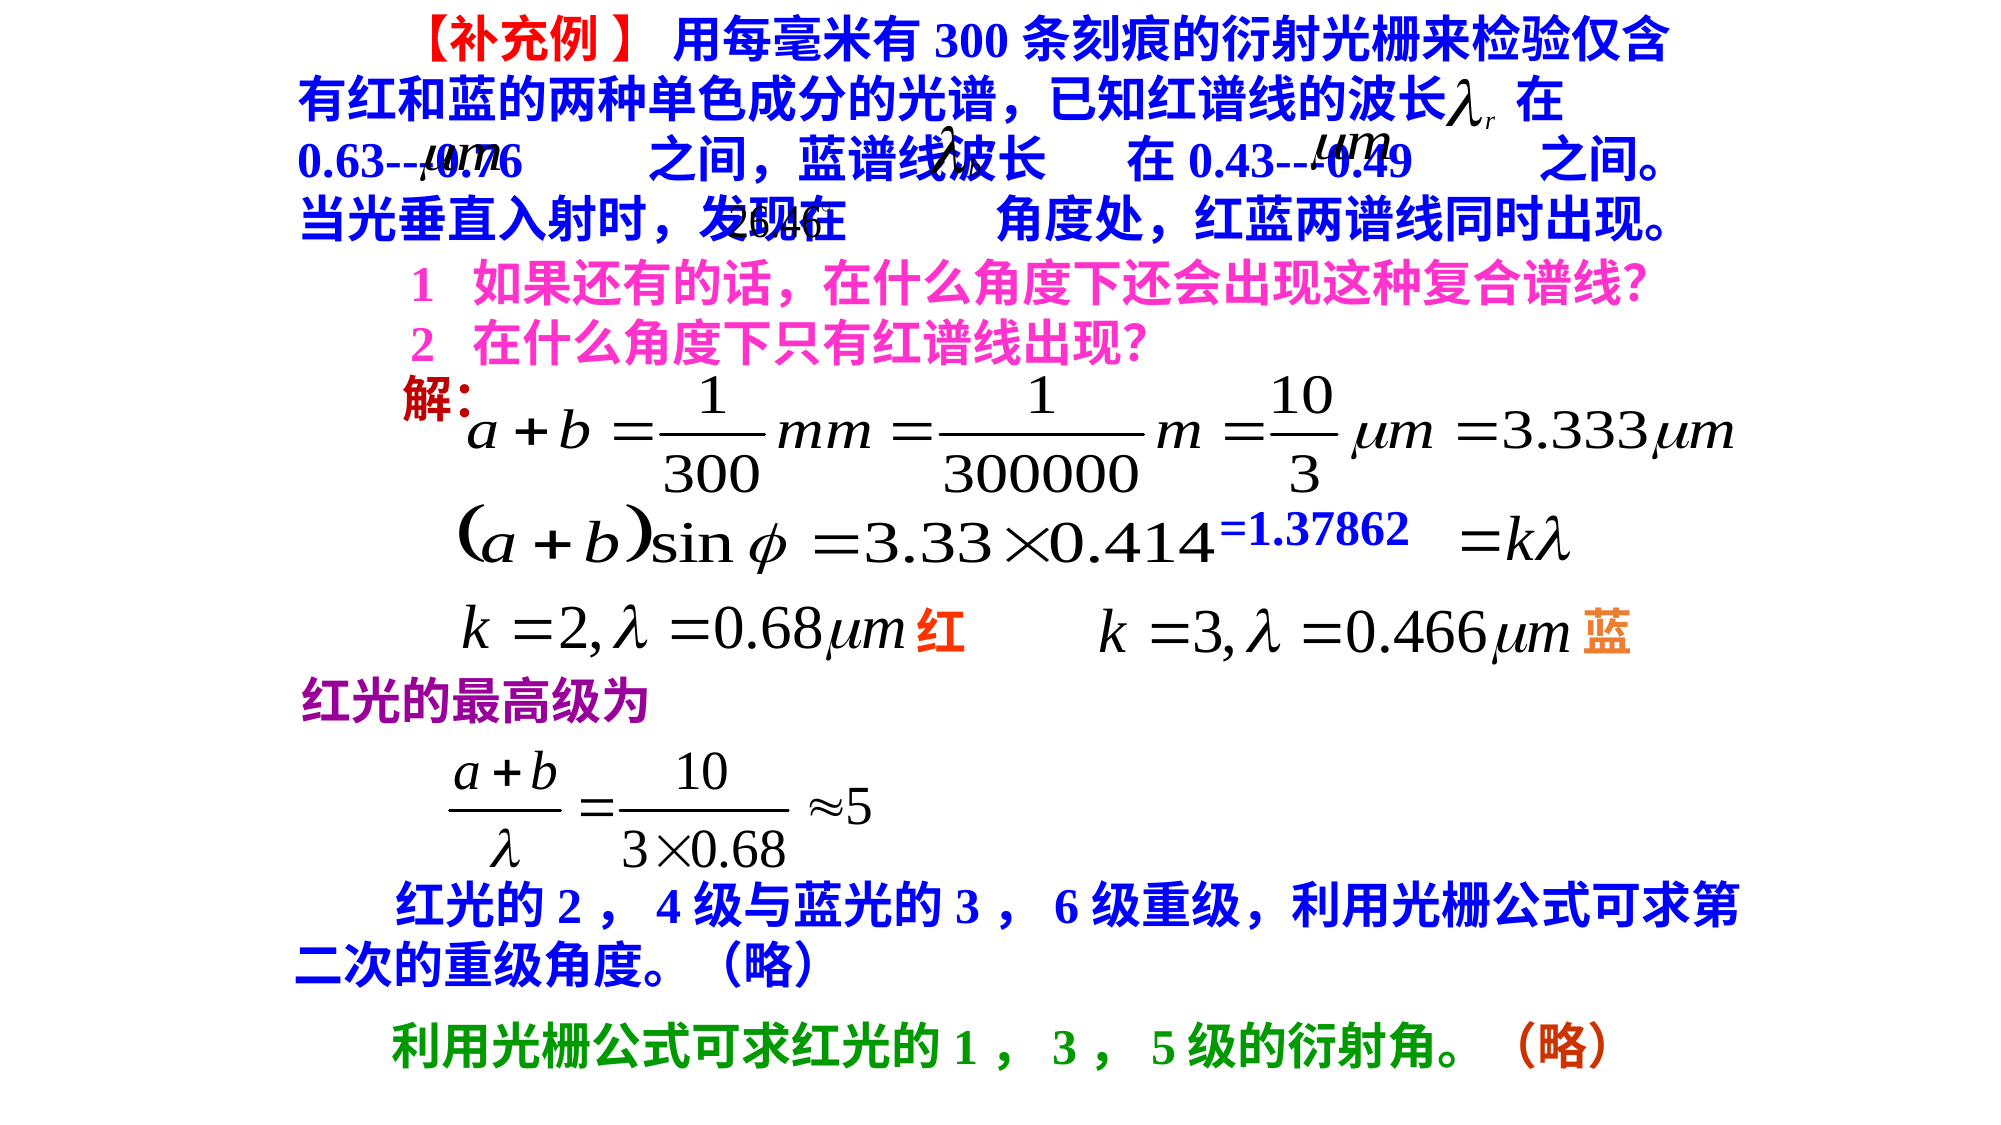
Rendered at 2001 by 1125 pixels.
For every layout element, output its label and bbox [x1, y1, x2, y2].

text_box [278, 0, 1787, 1083]
